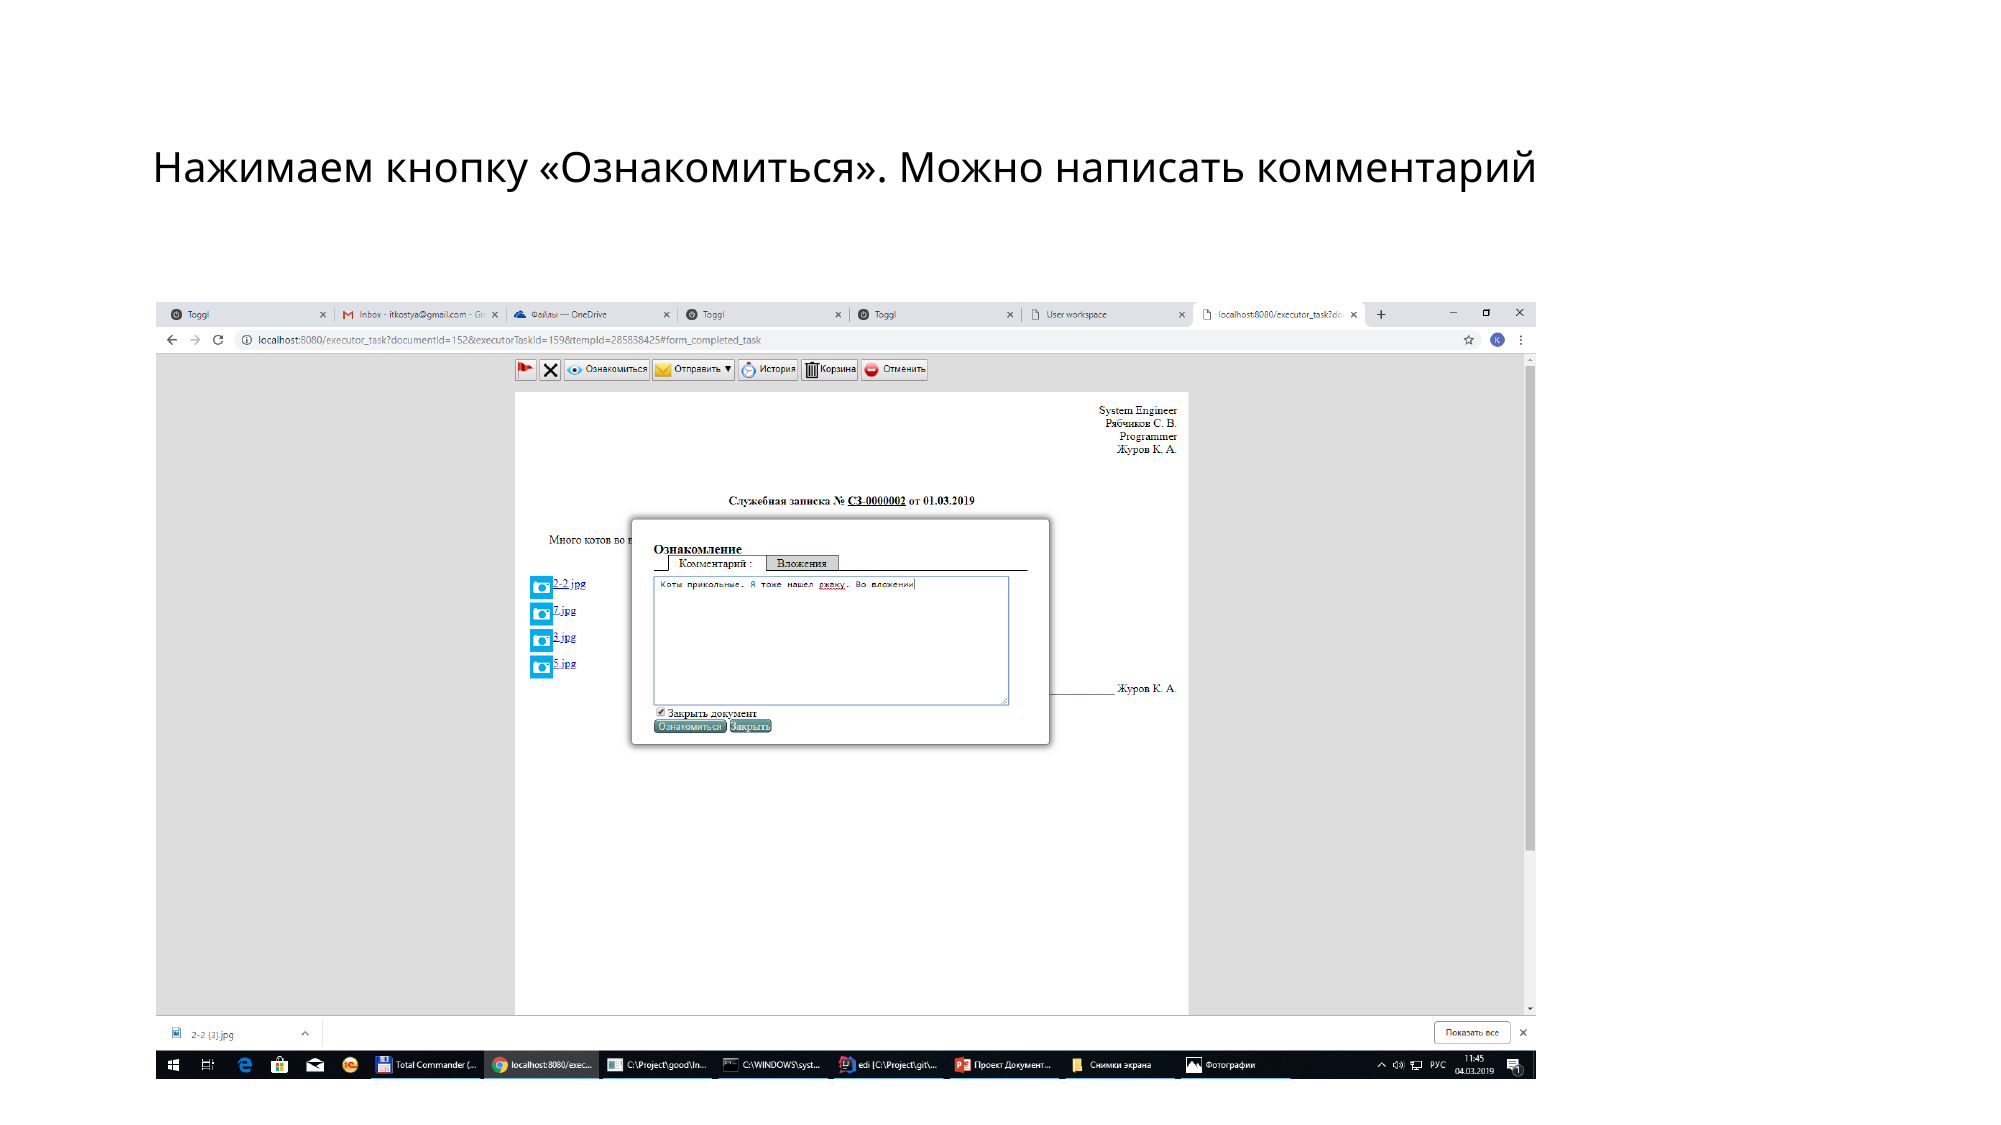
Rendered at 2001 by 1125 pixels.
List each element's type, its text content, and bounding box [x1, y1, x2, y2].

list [156, 302, 1536, 1079]
title Нажимаем кнопку «Ознакомиться». Можно написать комментарий [137, 59, 1863, 278]
